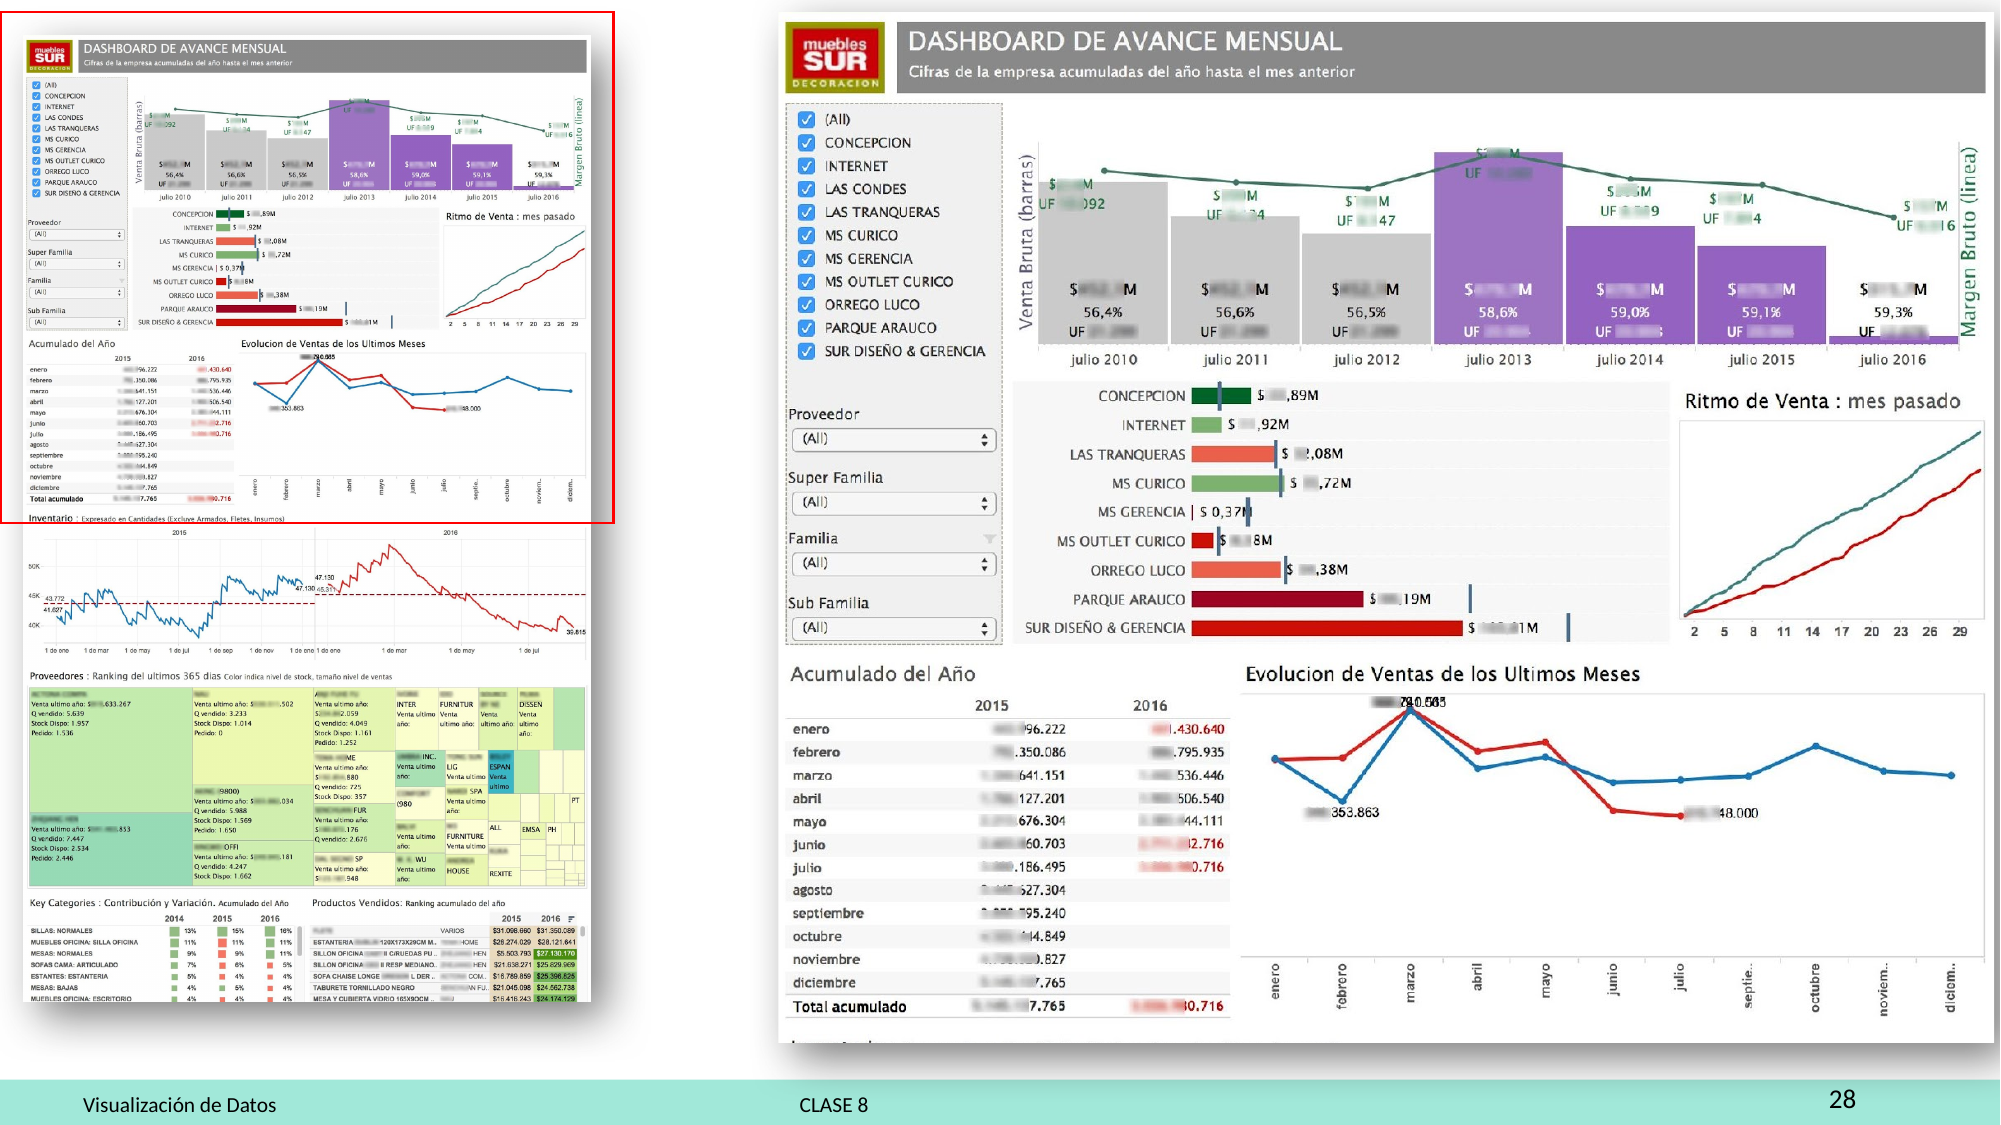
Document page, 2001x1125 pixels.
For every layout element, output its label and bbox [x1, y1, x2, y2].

picture [778, 11, 1995, 1043]
picture [23, 35, 591, 1002]
text_box [1, 12, 614, 523]
